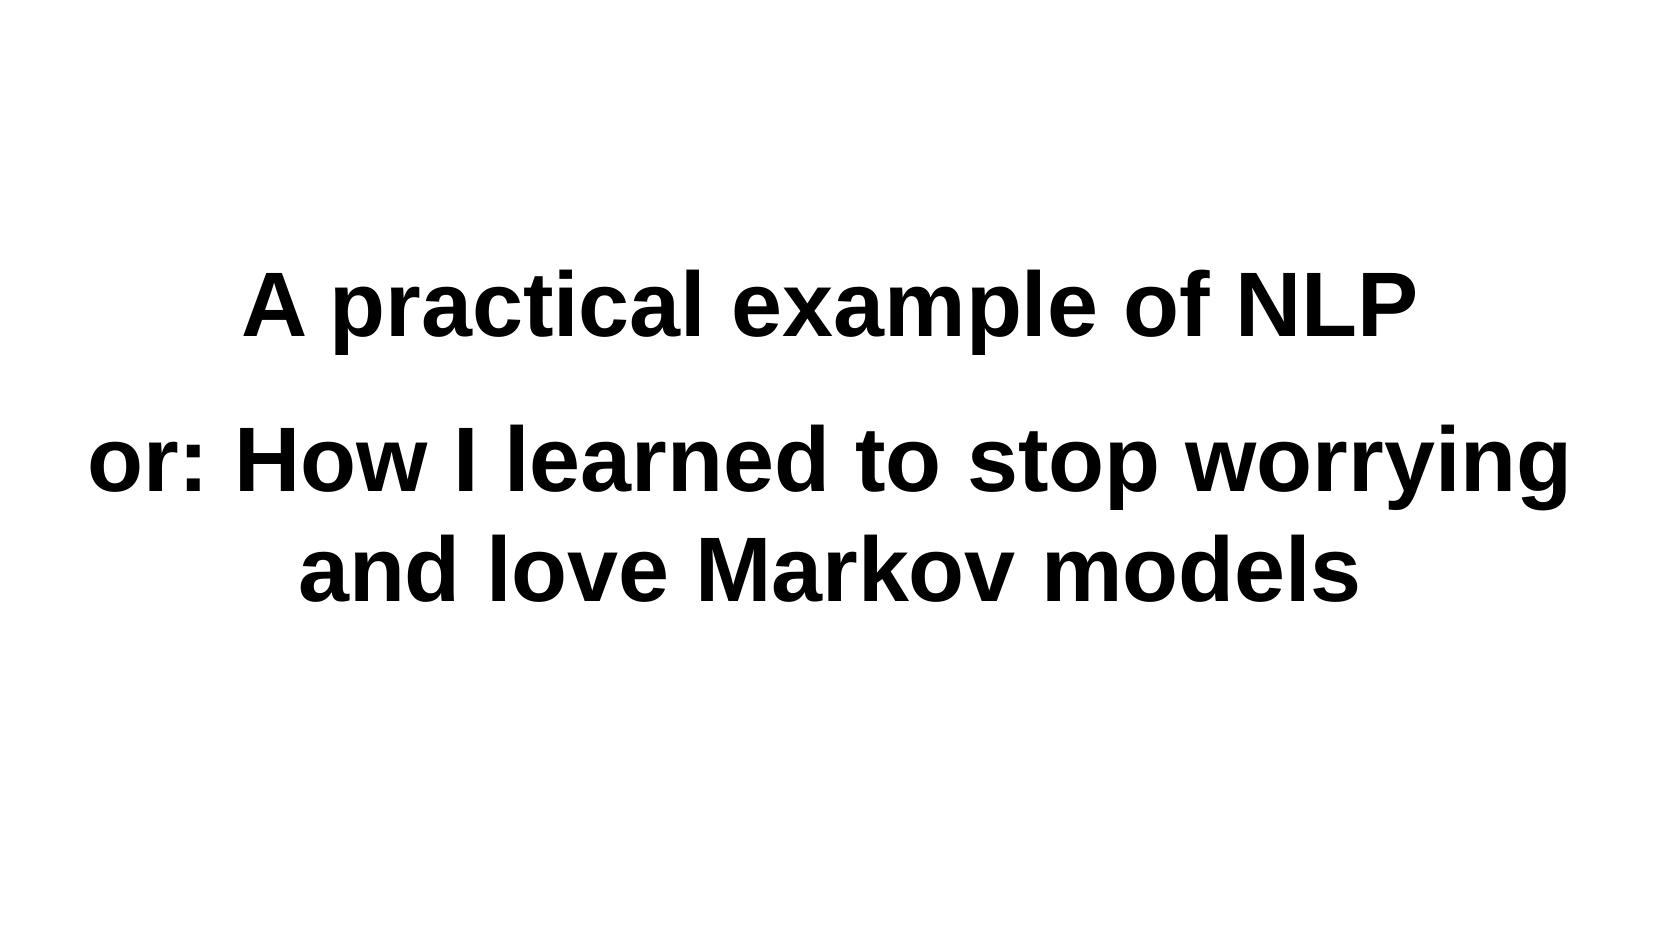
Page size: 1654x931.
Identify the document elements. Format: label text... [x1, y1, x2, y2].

text_box A practical example of NLP or: How I learned to stop worrying and love Markov models [86, 227, 1575, 638]
